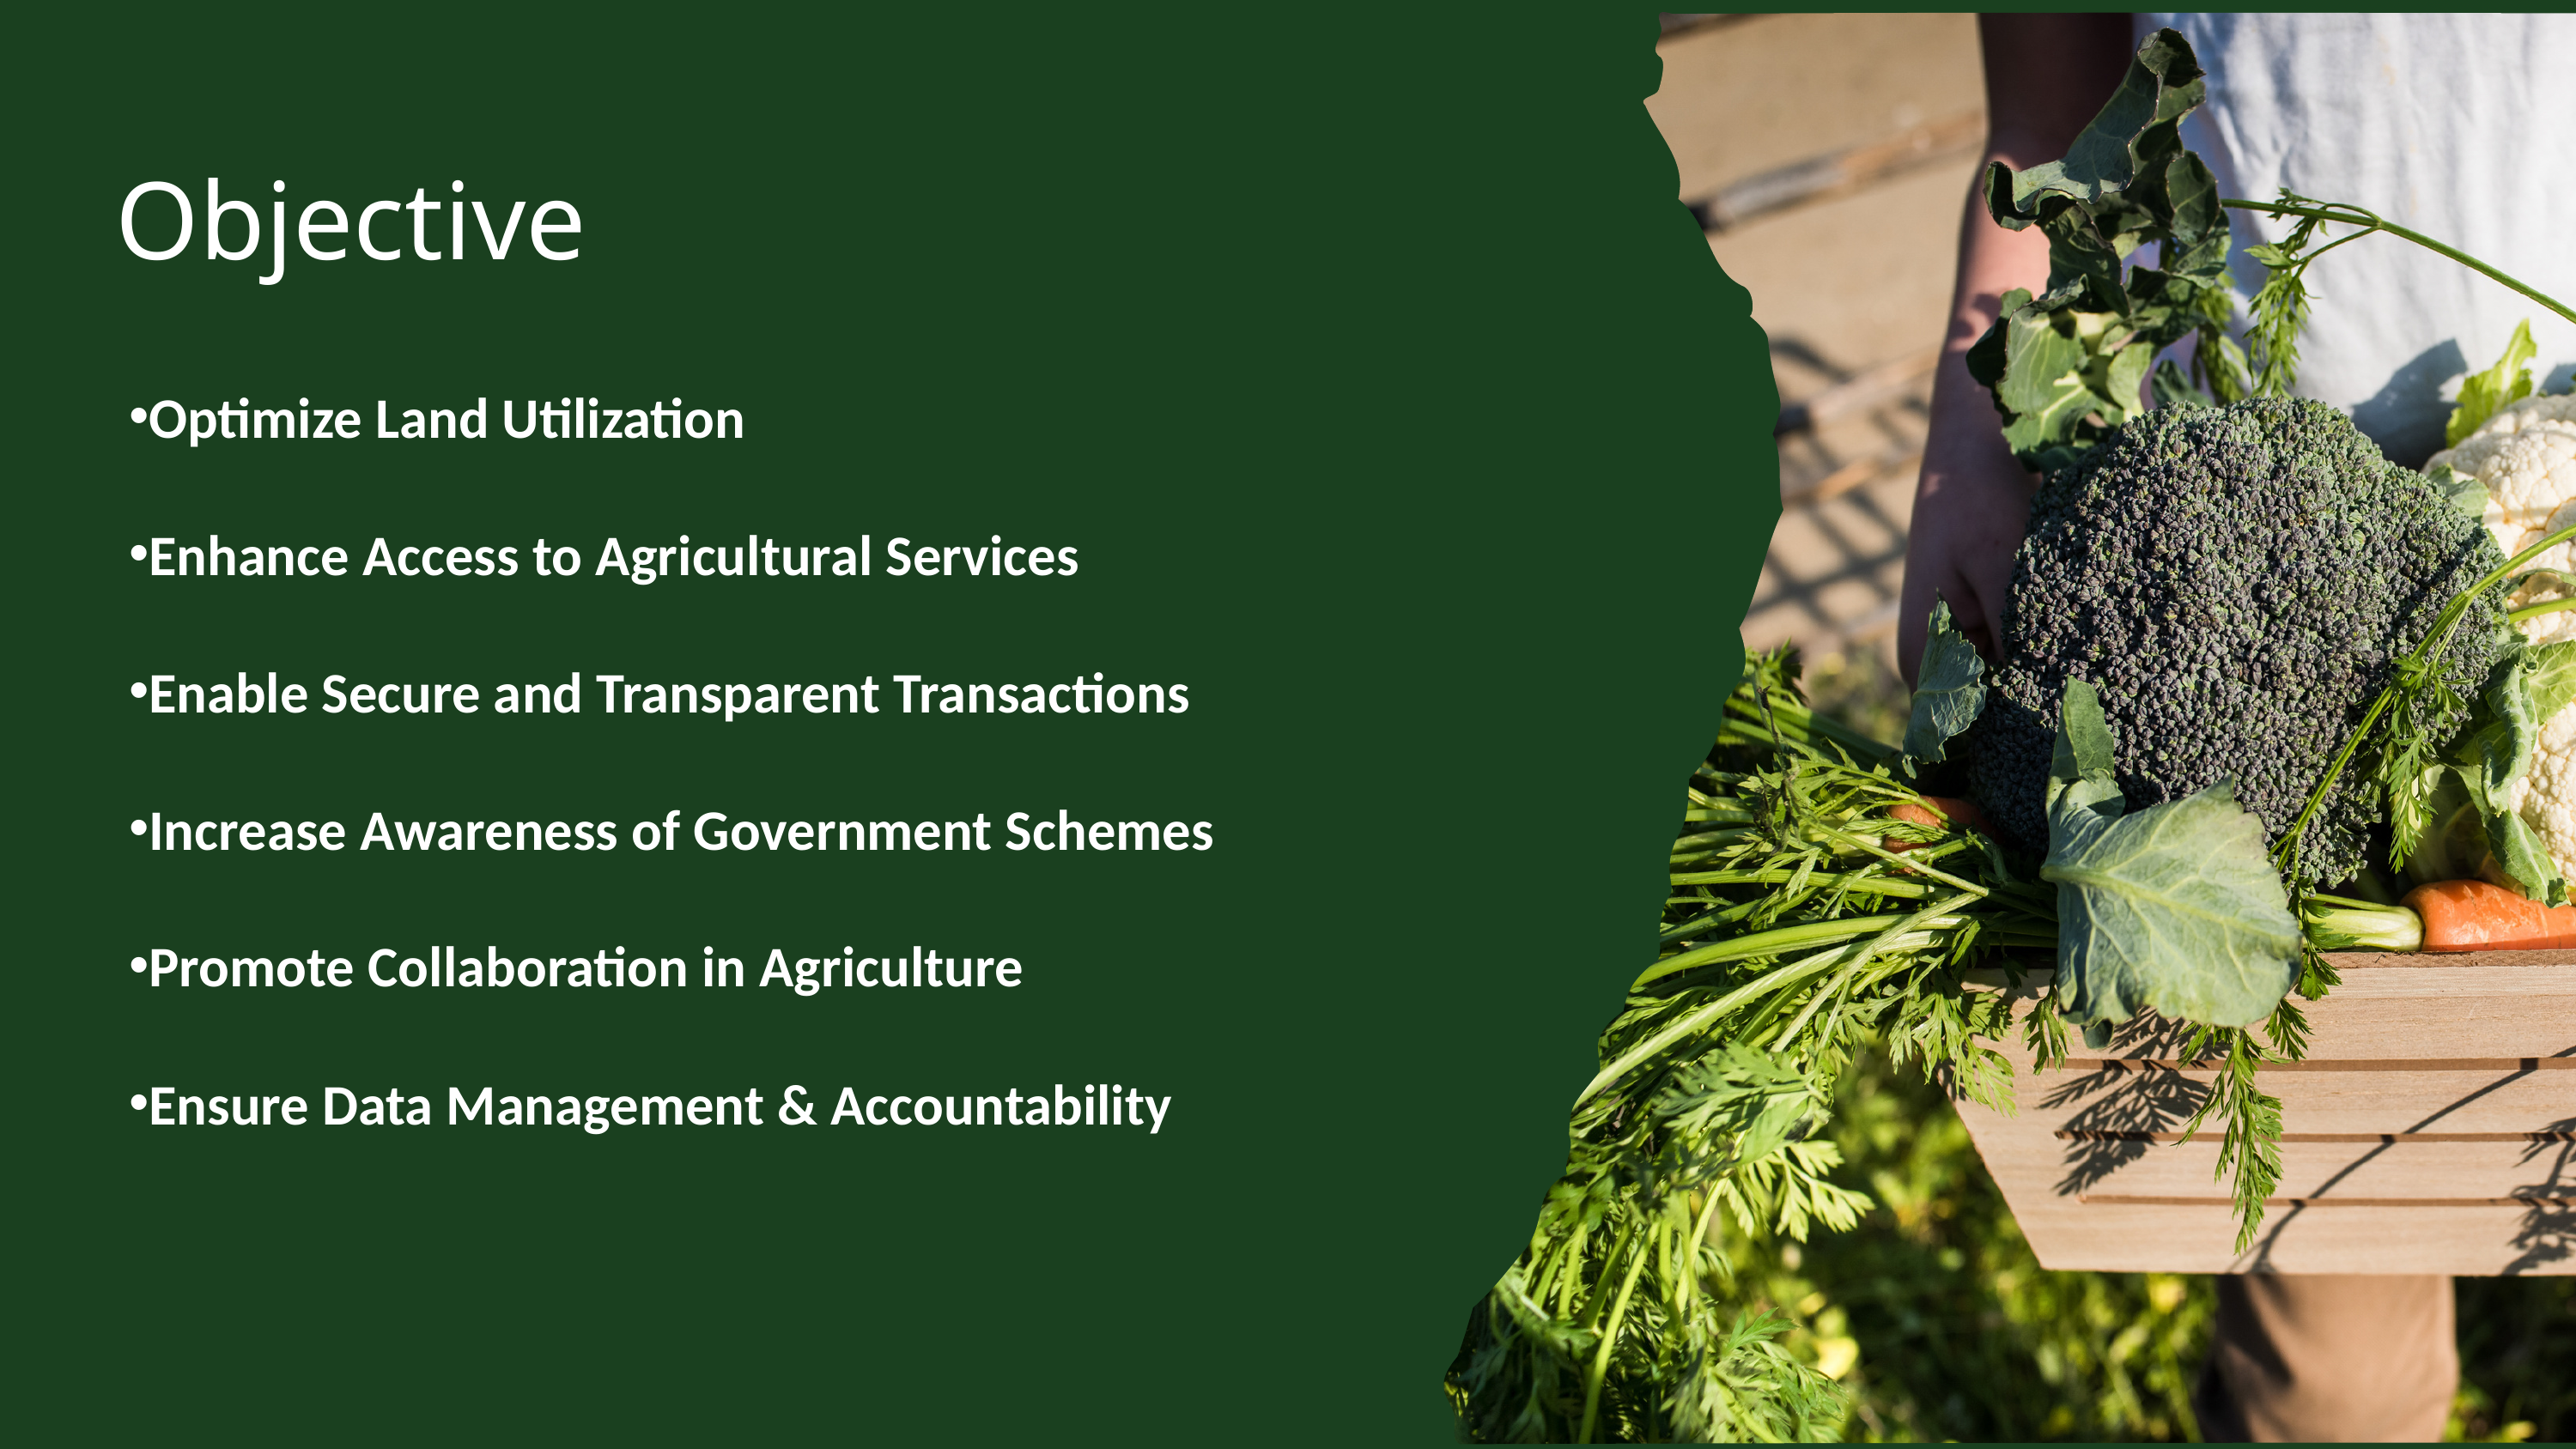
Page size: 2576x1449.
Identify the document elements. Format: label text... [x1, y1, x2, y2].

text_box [1443, 11, 2576, 1445]
text_box Optimize Land Utilization Enhance Access to Agricultural Services Enable Secure and Transparent Transactions Increase Awareness of Government Schemes Promote Collaboration in Agriculture Ensure Data Management & Accountability [129, 380, 1437, 1137]
text_box Objective [115, 166, 846, 282]
